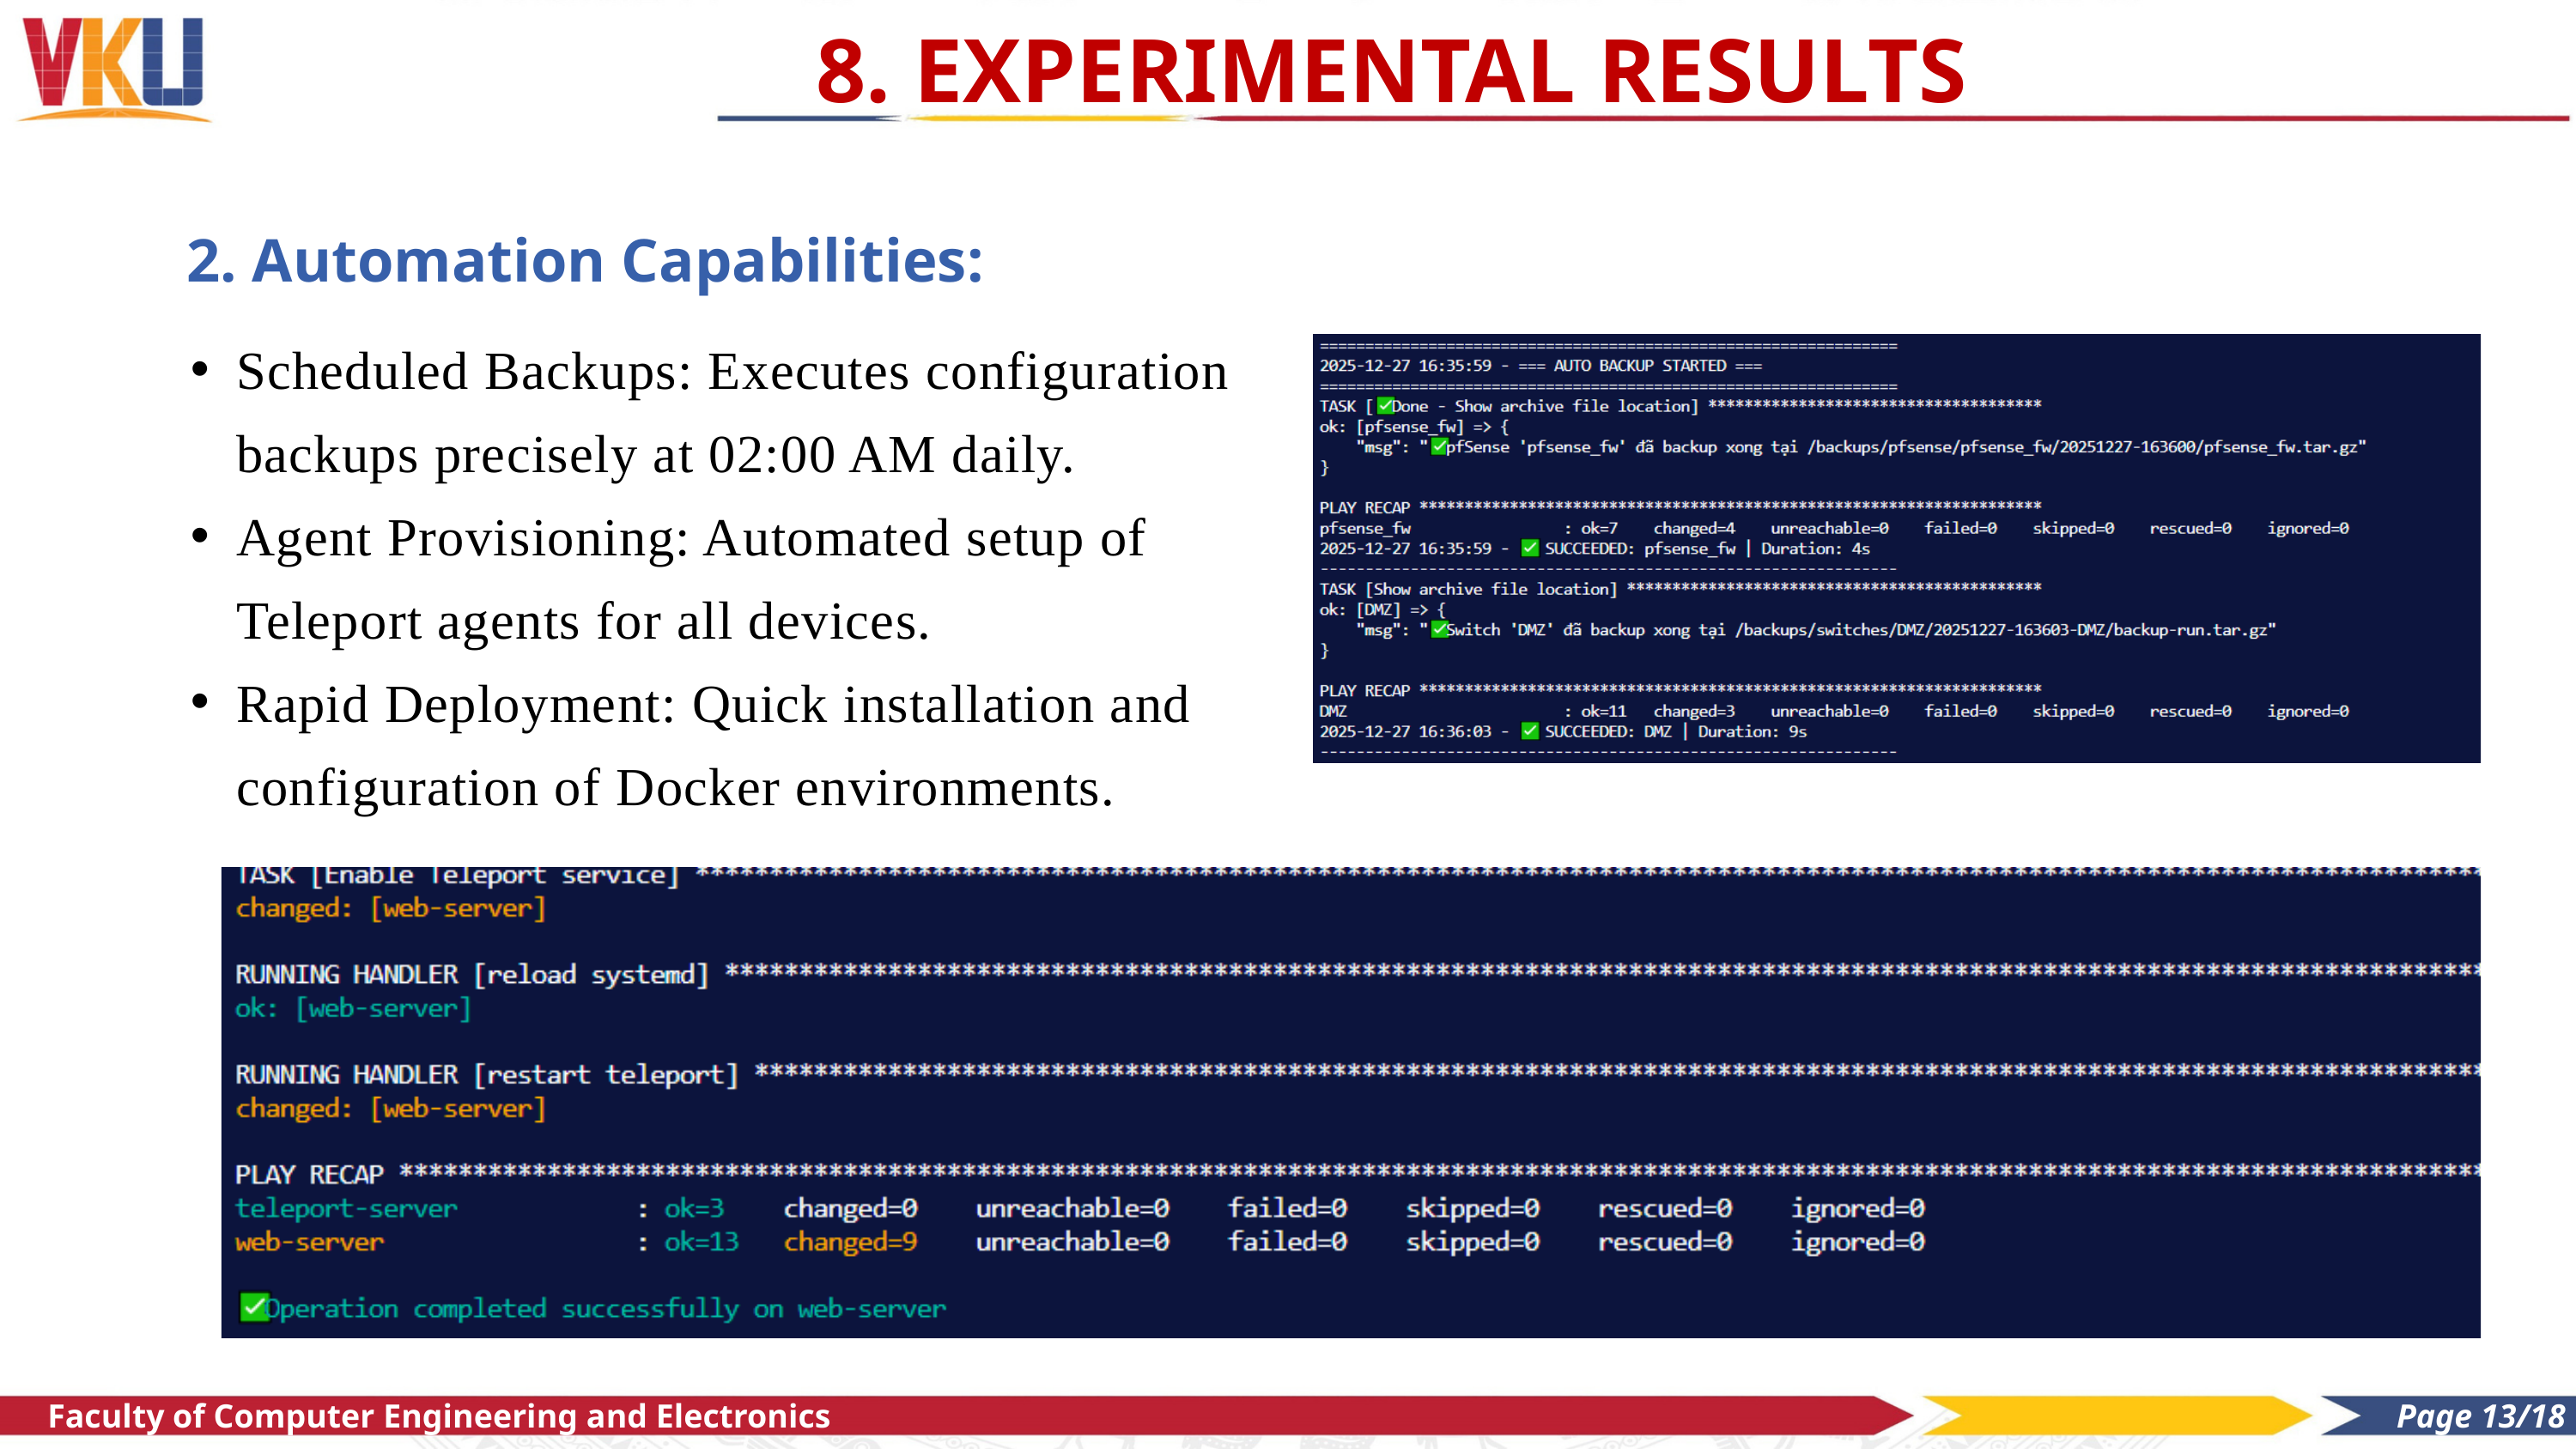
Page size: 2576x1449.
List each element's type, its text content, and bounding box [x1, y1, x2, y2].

text_box Scheduled Backups: Executes configuration backups precisely at 02:00 AM daily. Agent Provisioning: Automated setup of Teleport agents for all devices. Rapid Deployment: Quick installation and configuration of Docker environments. [144, 317, 1289, 816]
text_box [2277, 1275, 2548, 1338]
text_box 2. Automation Capabilities: [186, 217, 1288, 294]
text_box [1313, 334, 2482, 763]
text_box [47, 1378, 865, 1449]
text_box [221, 867, 2482, 1338]
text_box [565, 0, 2196, 139]
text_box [2295, 1385, 2567, 1448]
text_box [125, 1260, 942, 1338]
text_box [0, 0, 2576, 1449]
